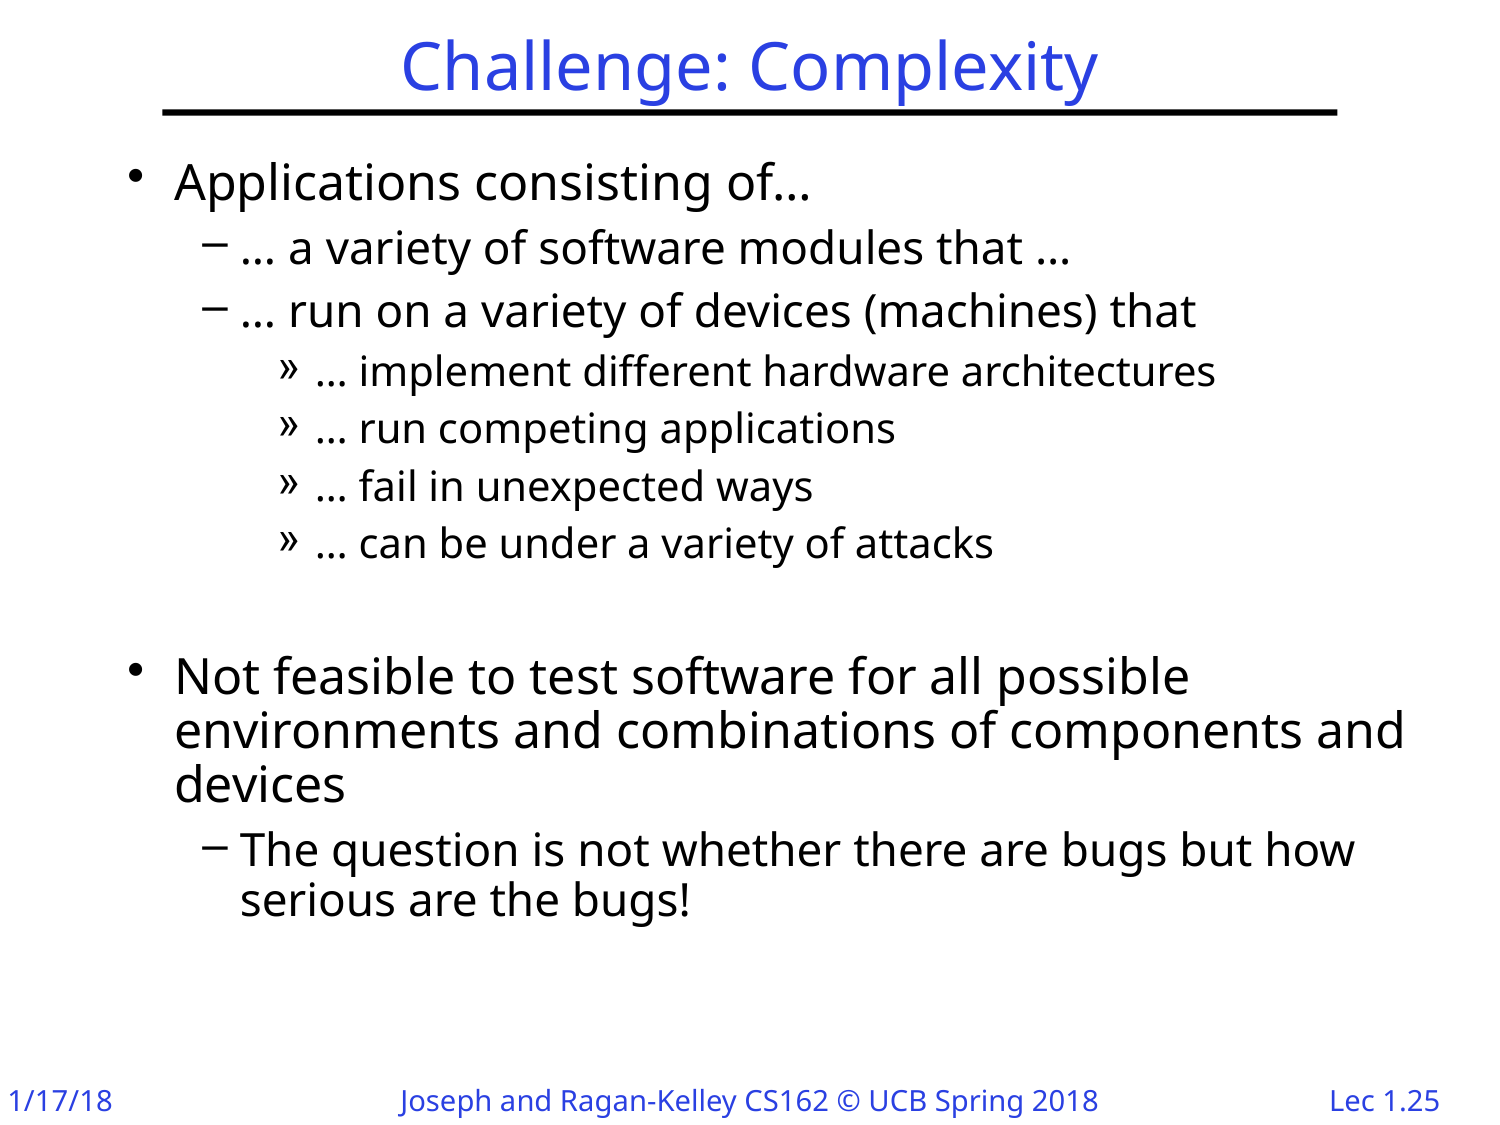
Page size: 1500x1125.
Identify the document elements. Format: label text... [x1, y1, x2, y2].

title Challenge: Complexity [162, 24, 1338, 113]
list Applications consisting of… … a variety of software modules that … … run on a variety of devices (machines) that … implement different hardware architectures … run competing applications … fail in unexpected ways … can be under a variety of attacks Not feasible to test software for all possible environments and combinations of components and devices The question is not whether there are bugs but how serious are the bugs! [112, 149, 1450, 988]
